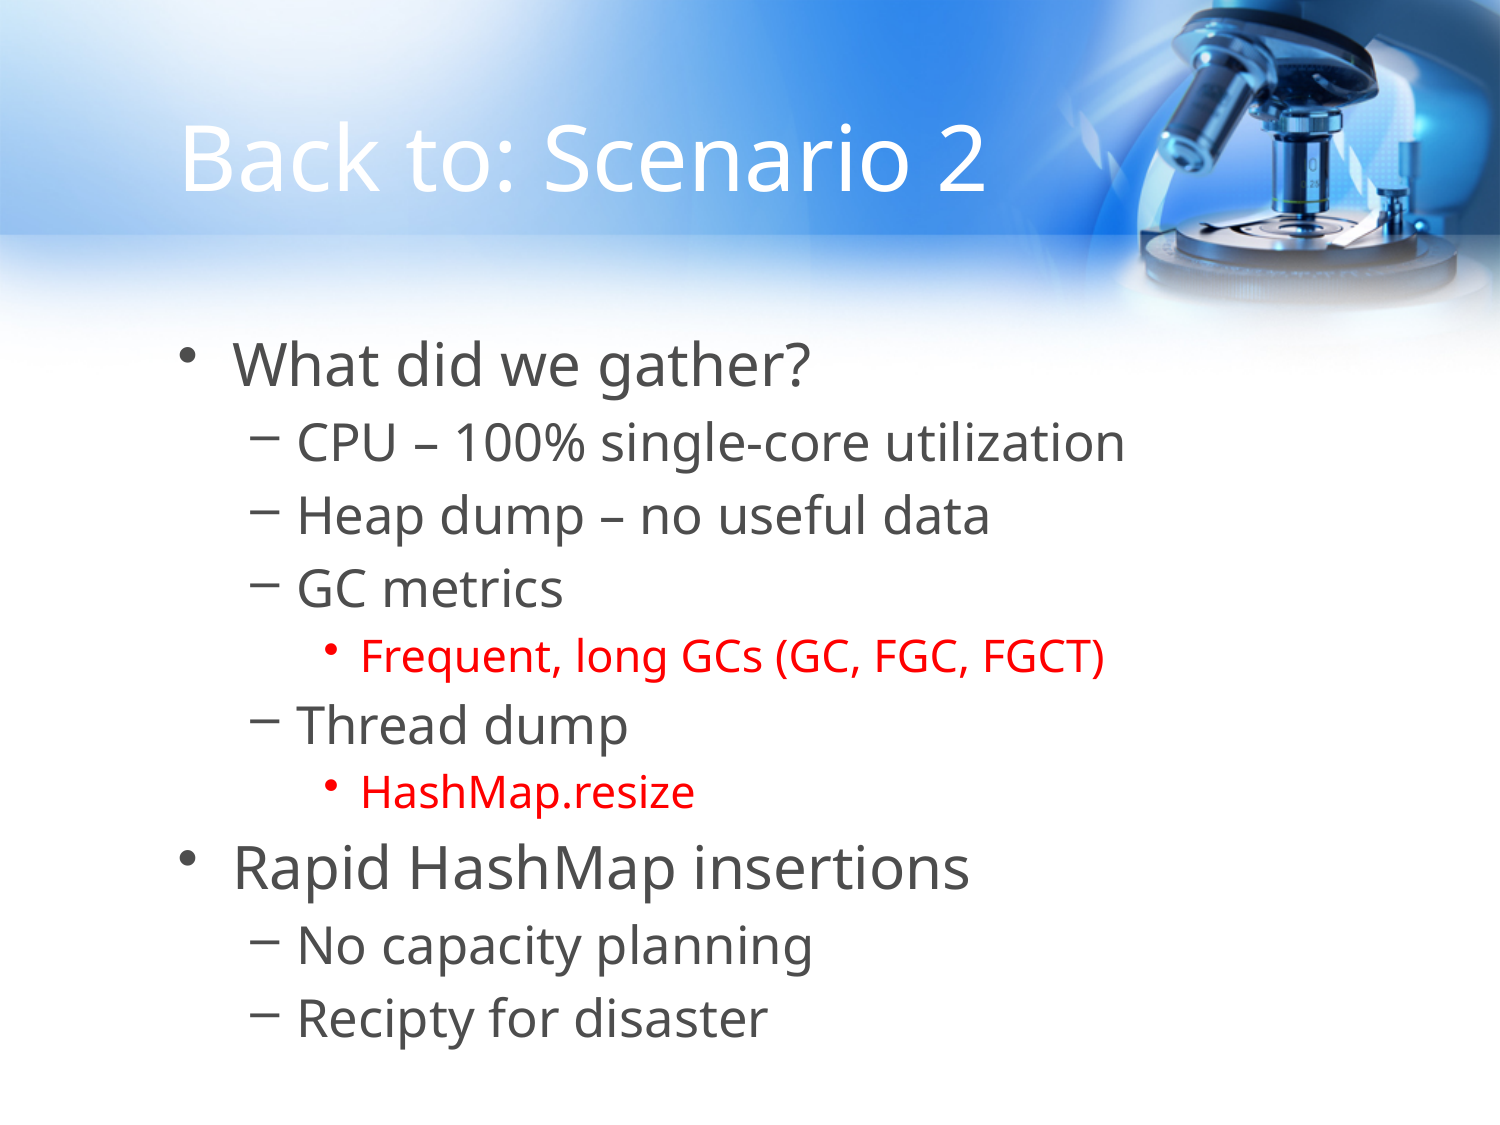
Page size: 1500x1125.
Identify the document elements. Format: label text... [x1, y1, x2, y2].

title Back to: Scenario 2 [162, 96, 1363, 214]
picture [0, 0, 1500, 1125]
list What did we gather? CPU – 100% single-core utilization Heap dump – no useful data GC metrics Frequent, long GCs (GC, FGC, FGCT) Thread dump HashMap.resize Rapid HashMap insertions No capacity planning Recipty for disaster [162, 318, 1363, 1063]
